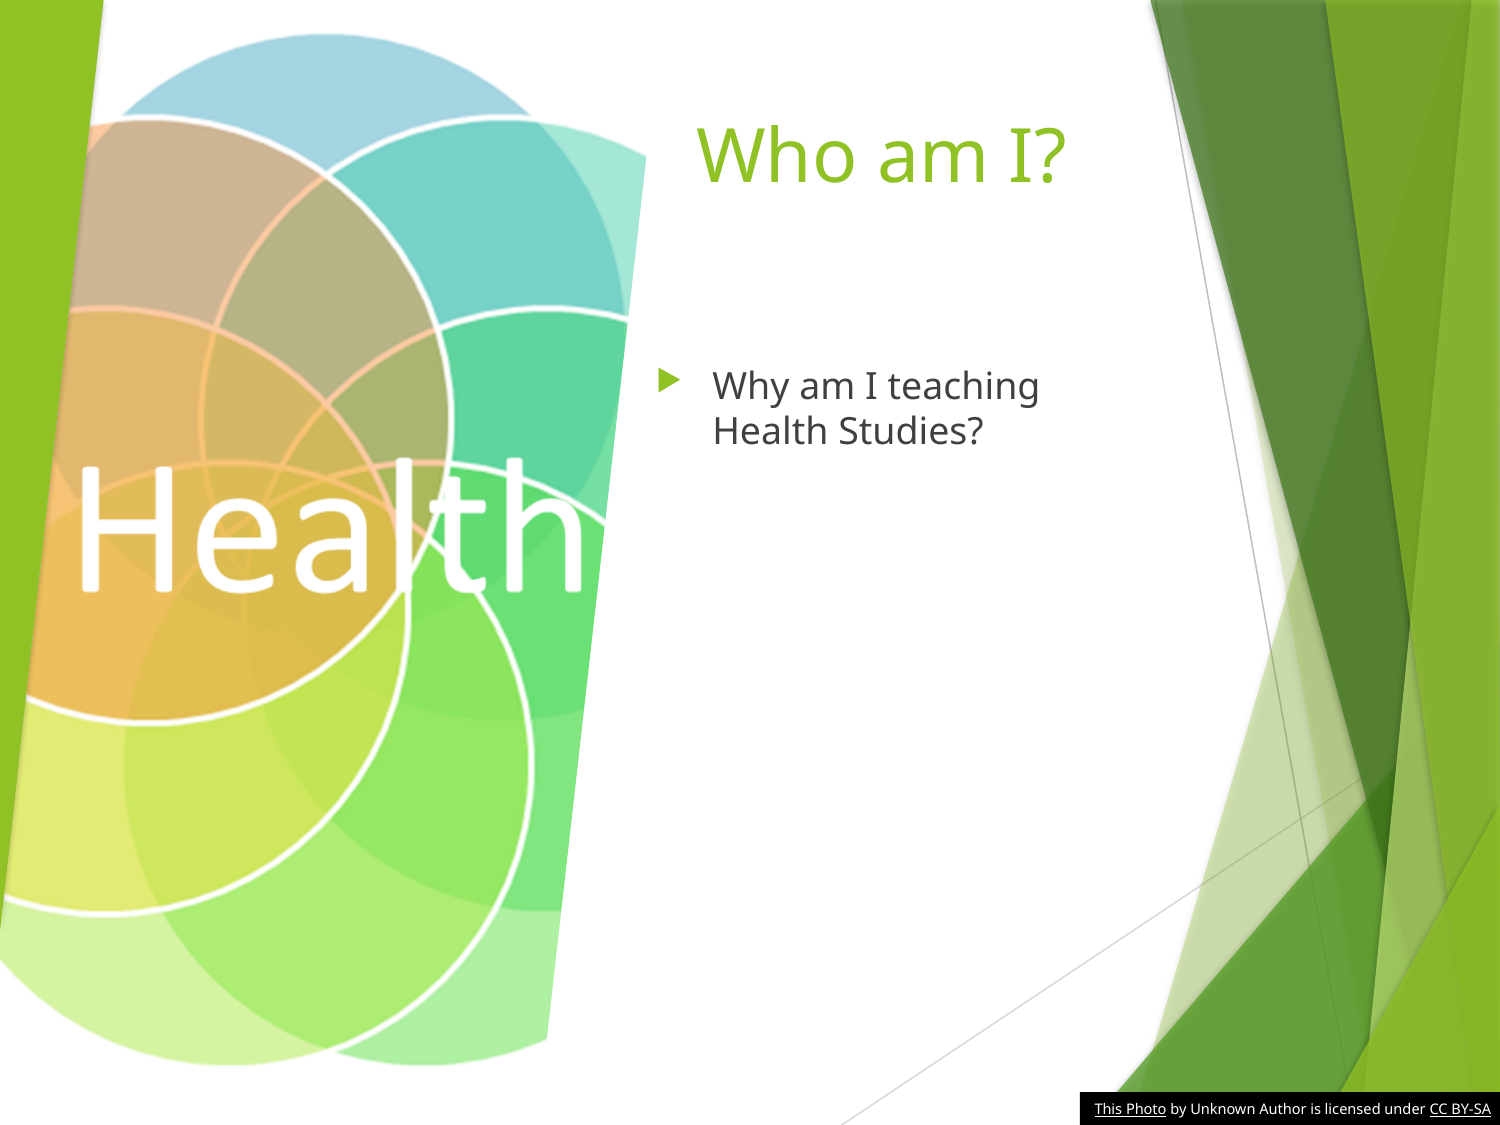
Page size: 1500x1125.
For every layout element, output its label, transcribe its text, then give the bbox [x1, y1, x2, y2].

picture [0, 0, 665, 1125]
list Why am I teaching Health Studies? [670, 354, 1141, 992]
text_box This Photo by Unknown Author is licensed under CC BY-SA [1079, 1092, 1500, 1125]
title Who am I? [681, 99, 1141, 317]
